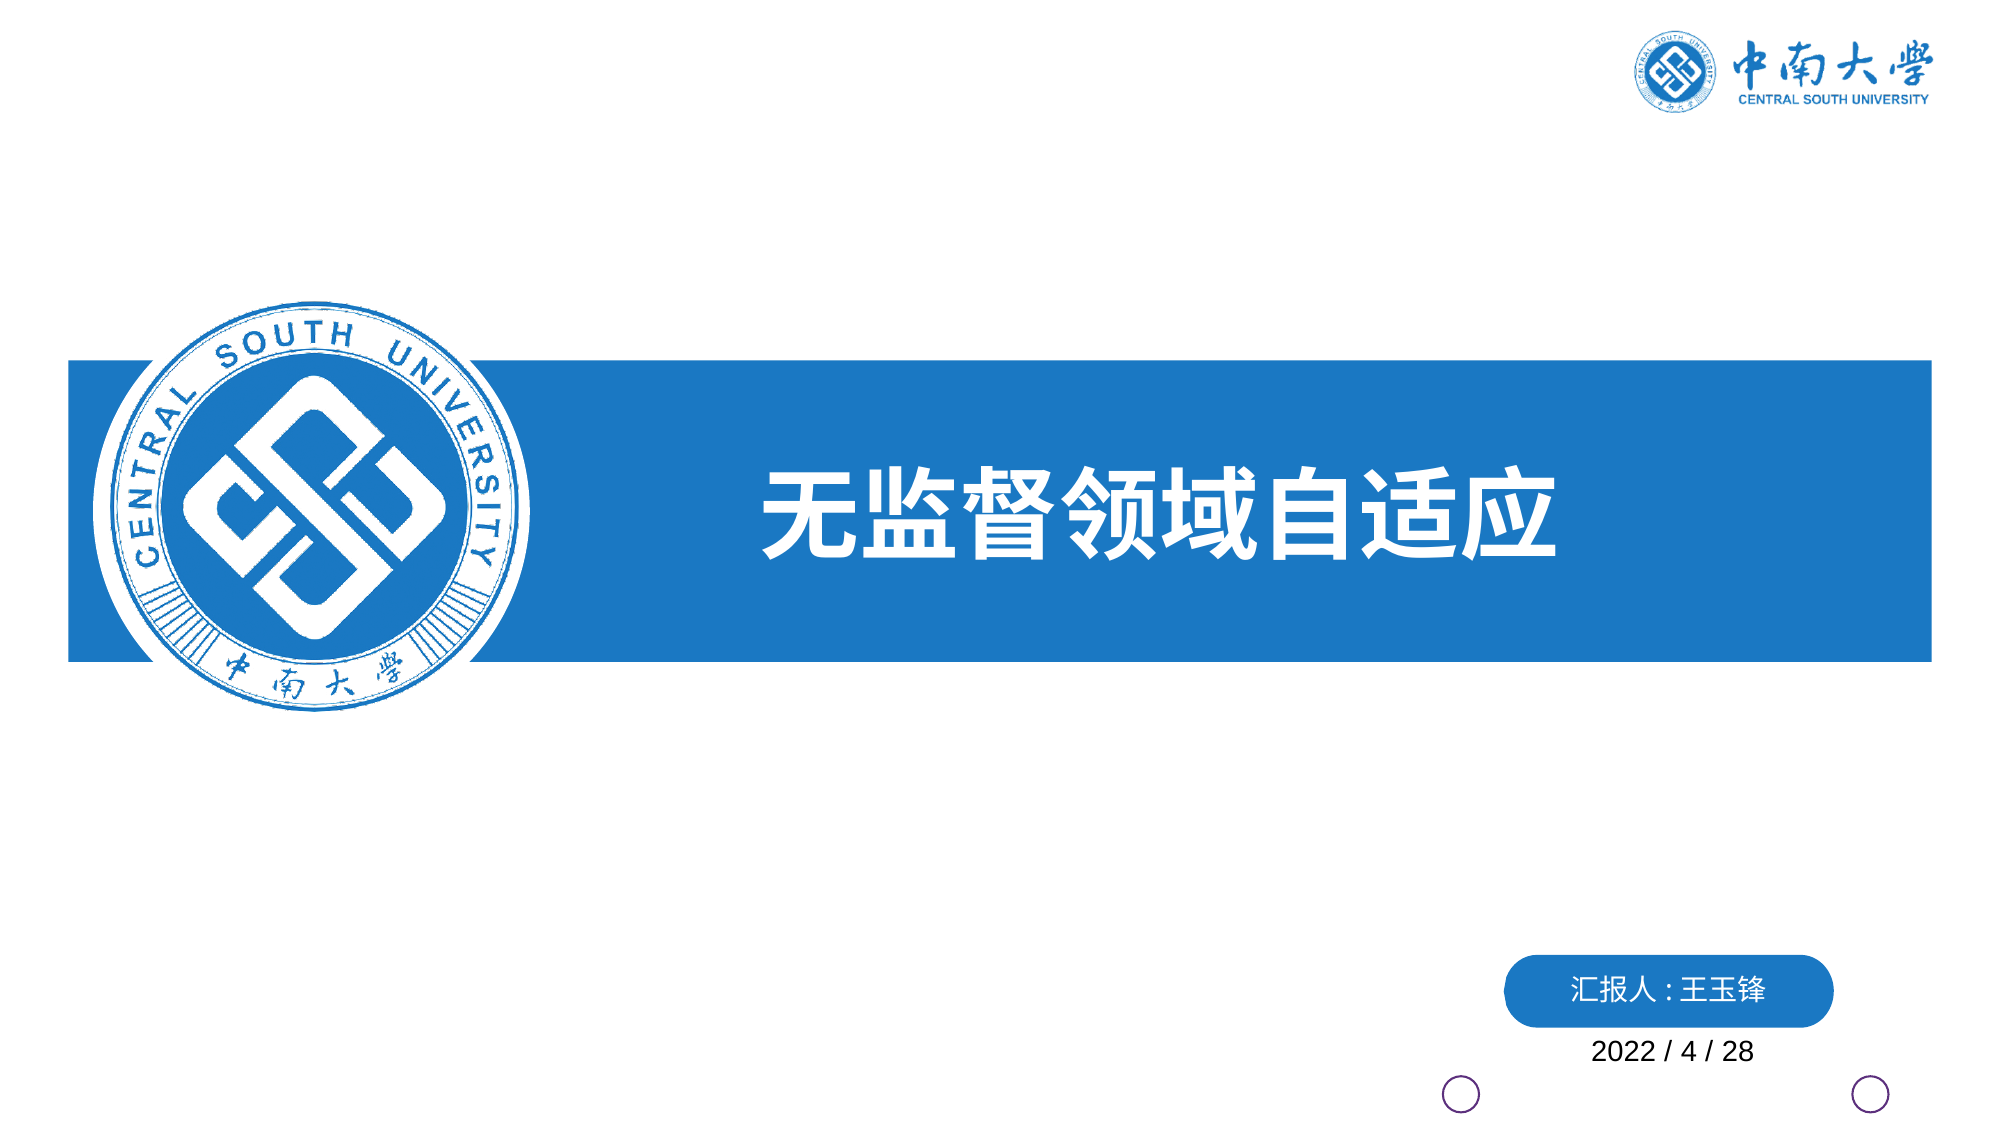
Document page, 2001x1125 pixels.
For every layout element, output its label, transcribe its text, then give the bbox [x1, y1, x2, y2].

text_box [1420, 954, 1918, 1113]
picture [1623, 24, 1947, 120]
text_box 无监督领域自适应 [569, 359, 1933, 663]
picture [53, 267, 569, 745]
